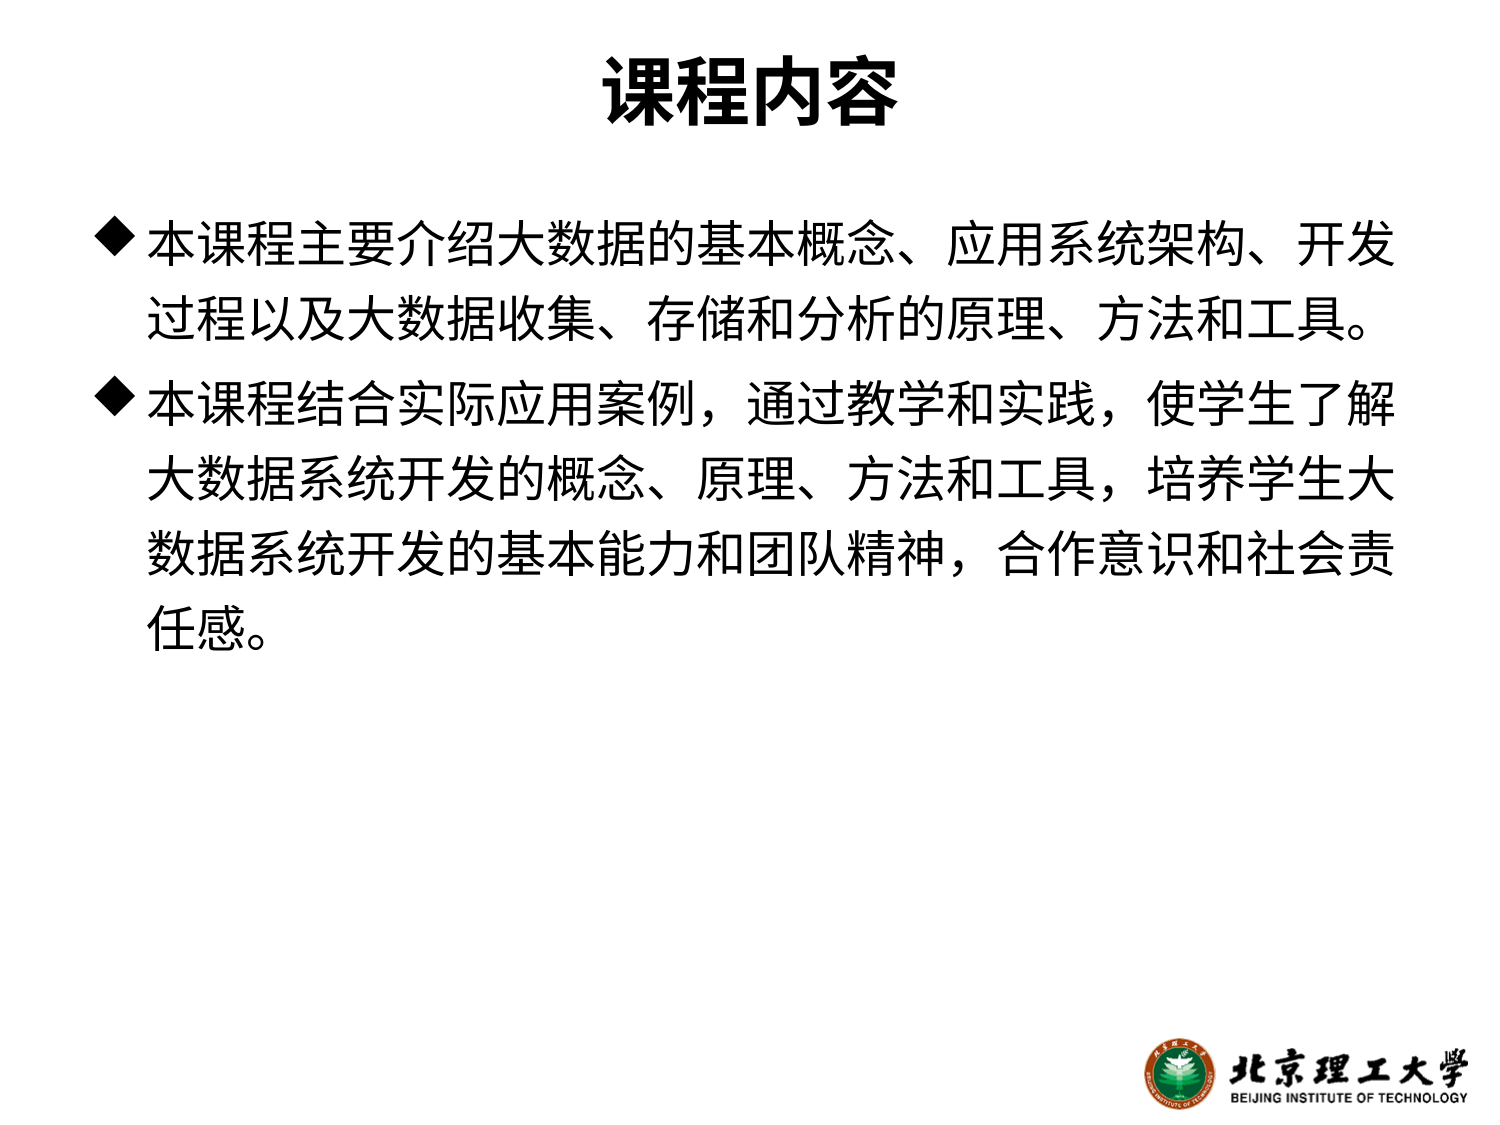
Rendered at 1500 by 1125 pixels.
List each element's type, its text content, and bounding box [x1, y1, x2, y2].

list 本课程主要介绍大数据的基本概念、应用系统架构、开发过程以及大数据收集、存储和分析的原理、方法和工具。 本课程结合实际应用案例，通过教学和实践，使学生了解大数据系统开发的概念、原理、方法和工具，培养学生大数据系统开发的基本能力和团队精神，合作意识和社会责任感。 [75, 190, 1425, 1005]
picture [1144, 1038, 1468, 1110]
title 课程内容 [76, 17, 1425, 163]
